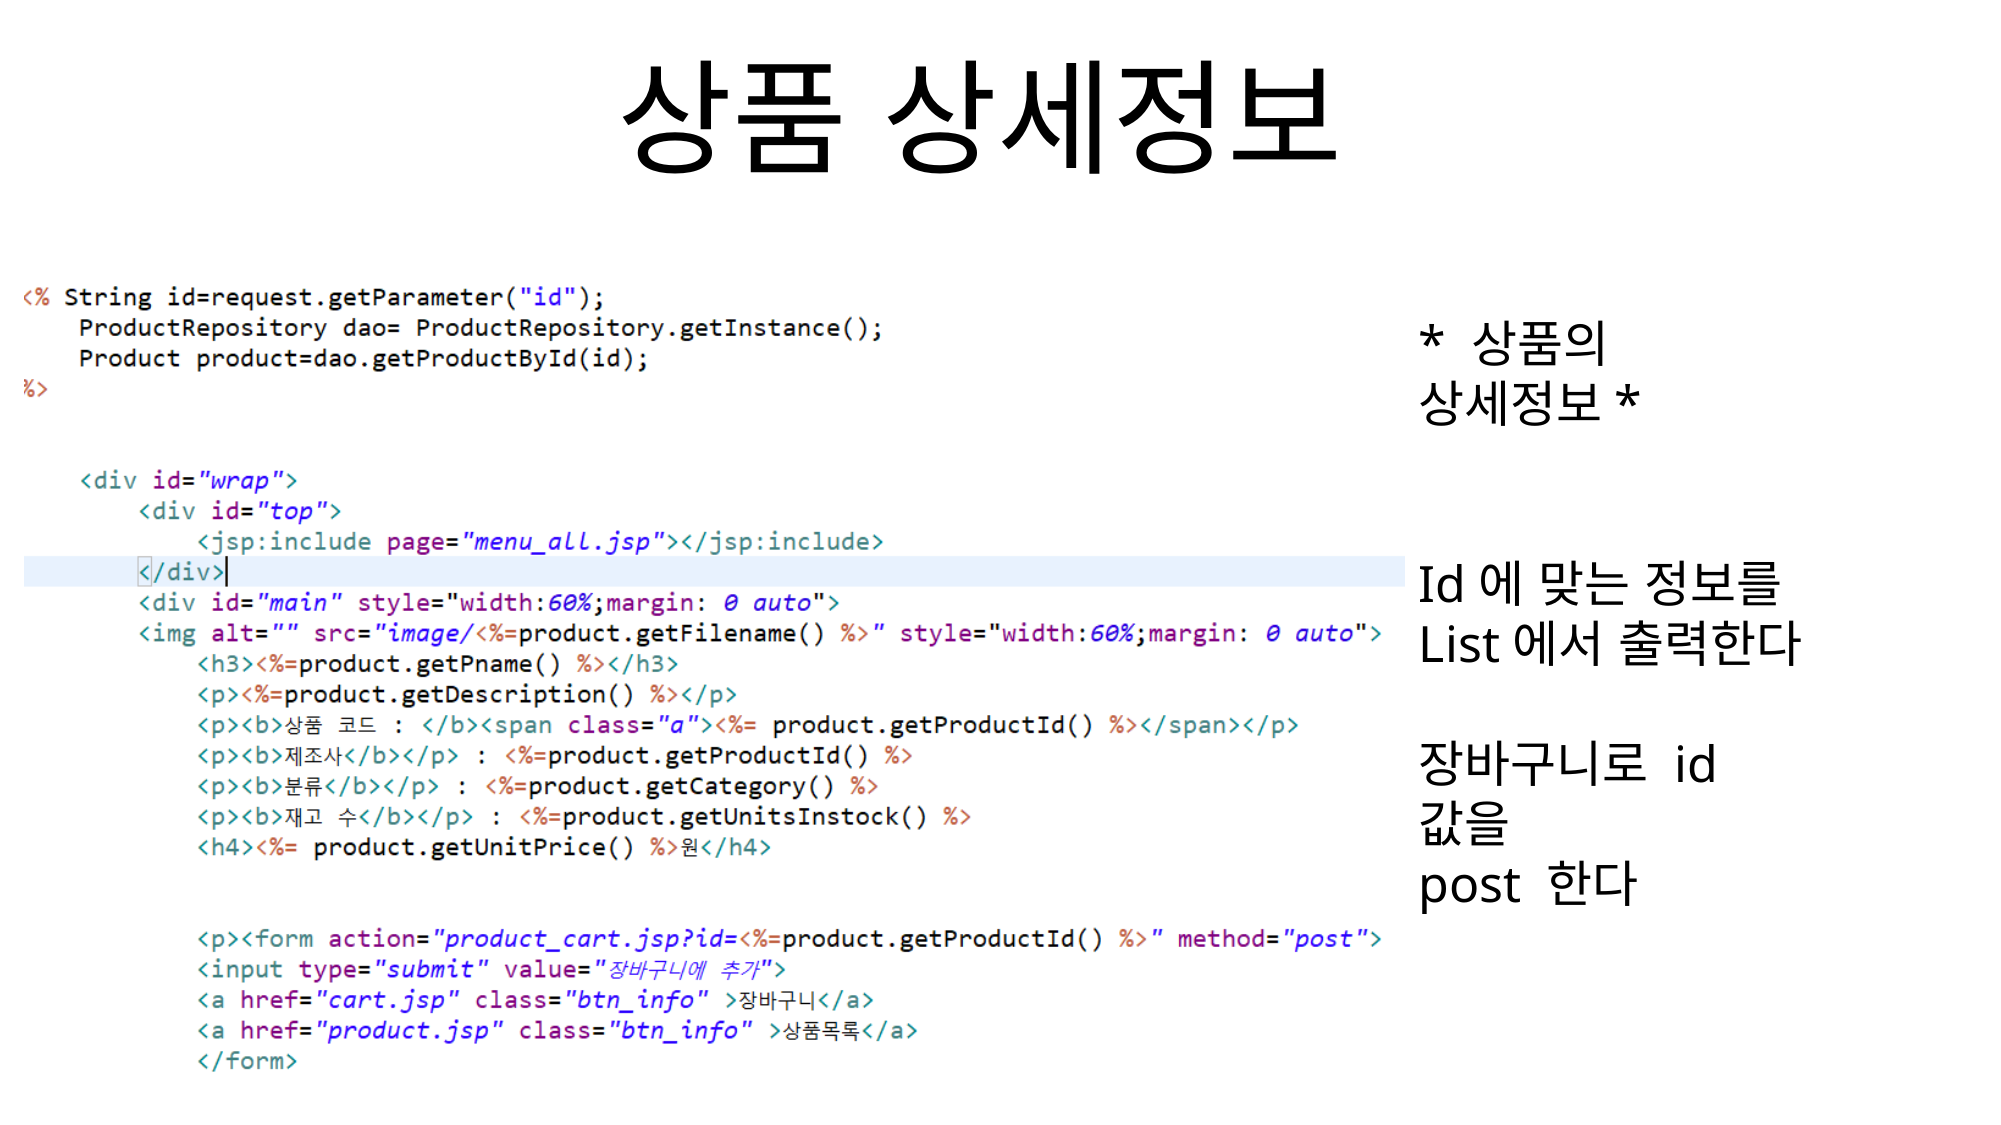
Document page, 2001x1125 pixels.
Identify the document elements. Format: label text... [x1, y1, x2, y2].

title 상품 상세정보 [230, 0, 1731, 200]
text_box * 상품의 상세정보* Id에 맞는 정보를 List에서 출력한다 장바구니로 id값을 post 한다 [1405, 304, 1821, 920]
picture [24, 280, 1405, 1087]
